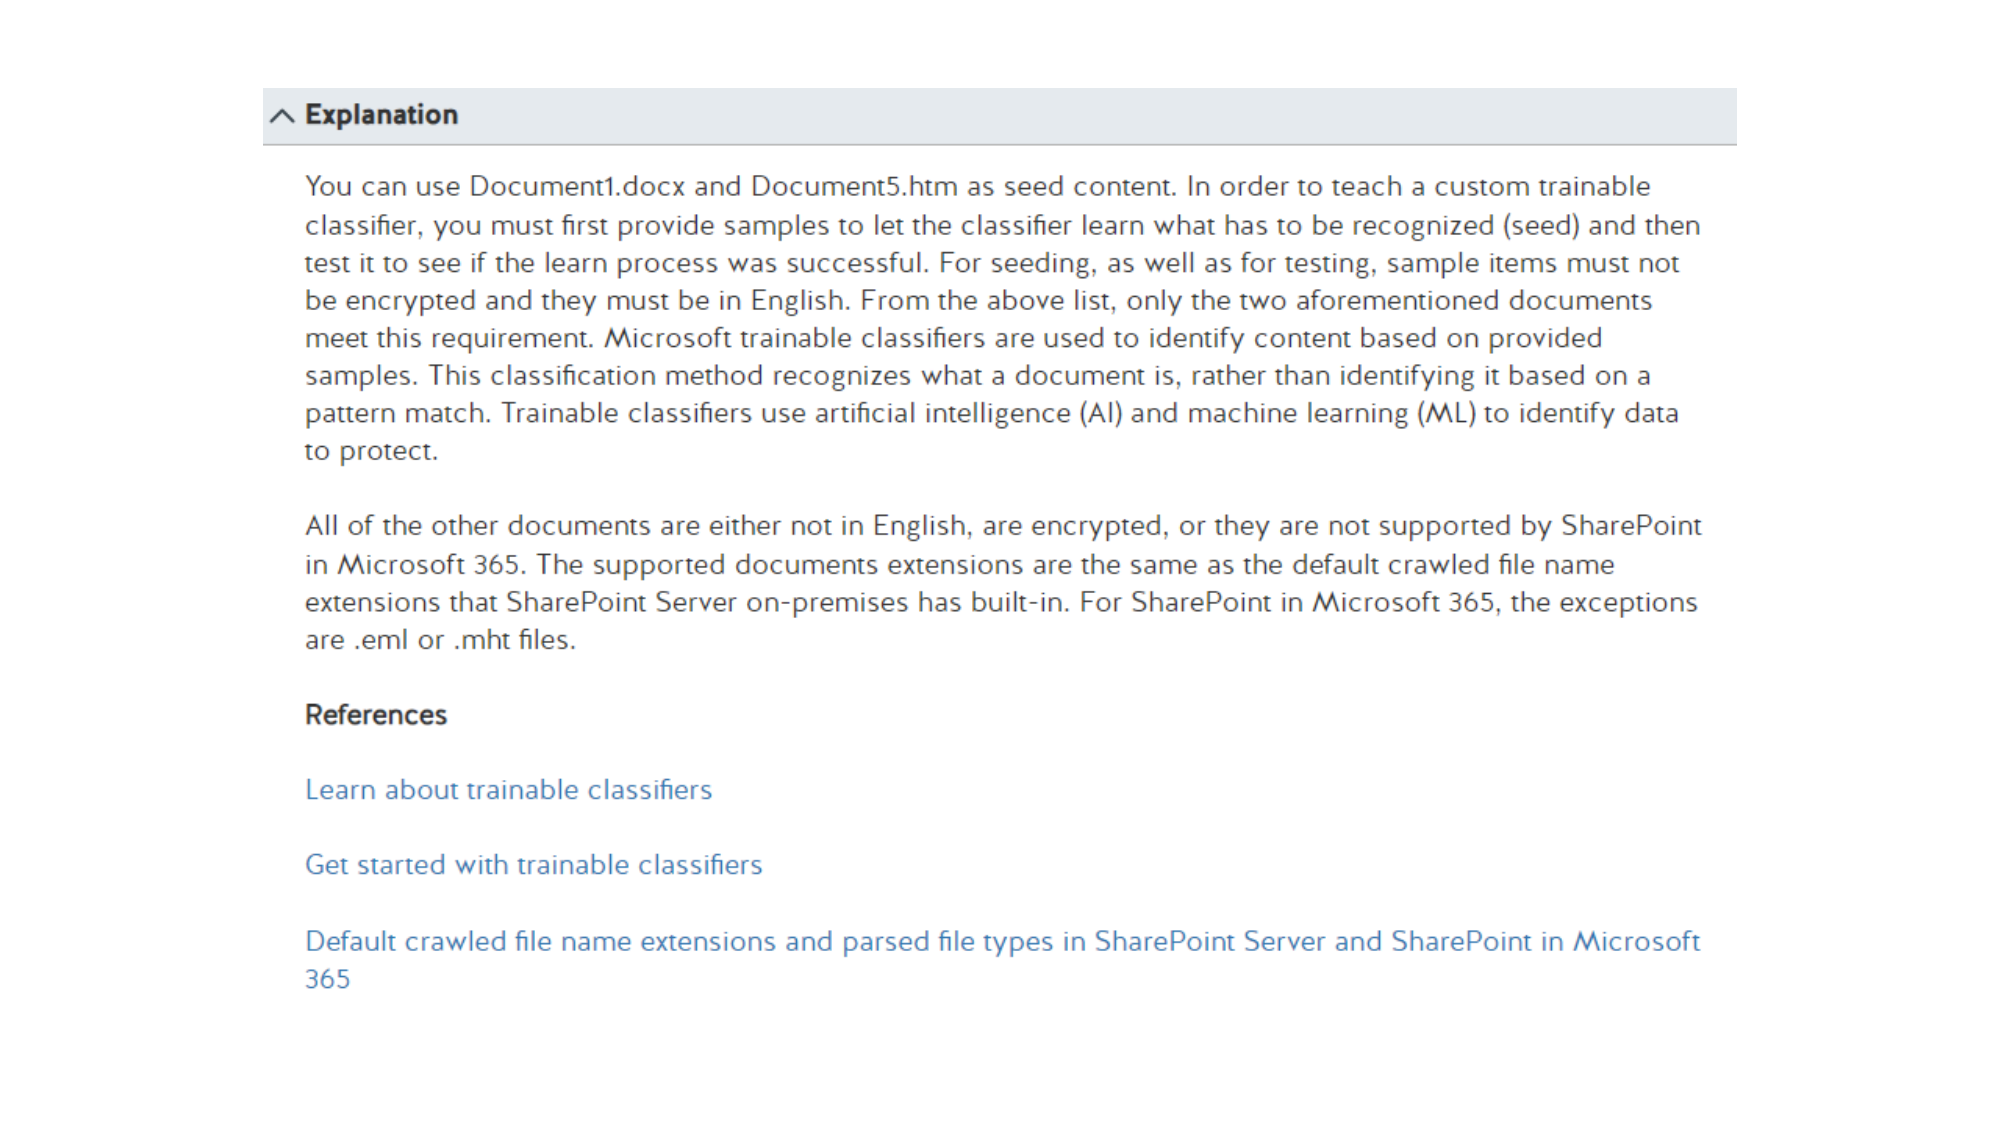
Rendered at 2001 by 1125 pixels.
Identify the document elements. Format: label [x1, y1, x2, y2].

picture [263, 88, 1737, 1037]
